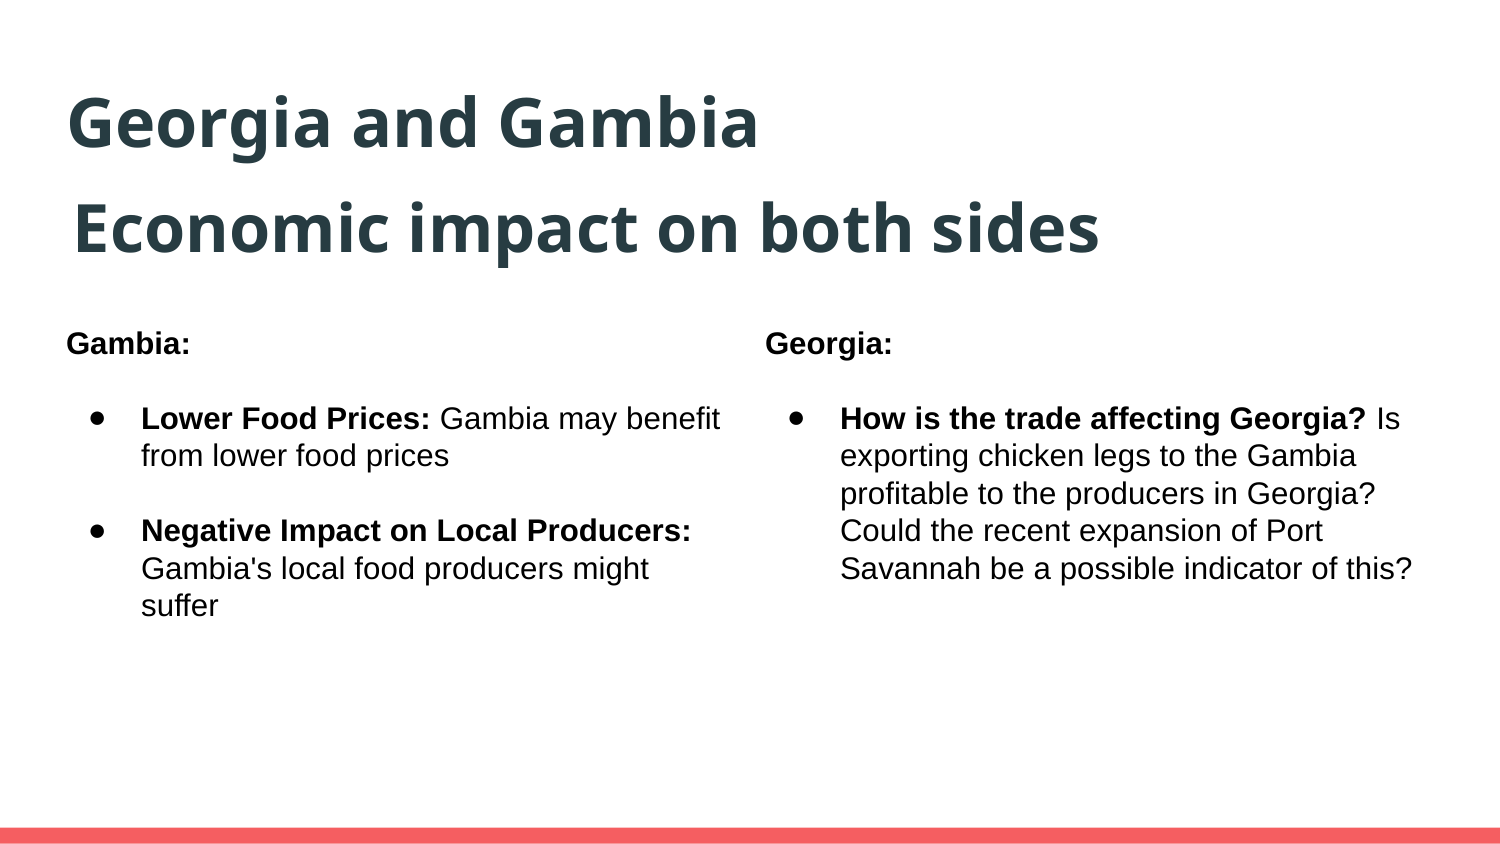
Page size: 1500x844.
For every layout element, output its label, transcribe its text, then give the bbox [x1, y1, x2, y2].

list Economic impact on both sides [57, 158, 1456, 720]
title Georgia and Gambia [51, 64, 1449, 167]
text_box Gambia: Lower Food Prices: Gambia may benefit from lower food prices Negative Impact on Local Producers: Gambia's local food producers might suffer [51, 308, 750, 638]
text_box Georgia: How is the trade affecting Georgia? Is exporting chicken legs to the Gambia profitable to the producers in Georgia? Could the recent expansion of Port Savannah be a possible indicator of this? [749, 308, 1449, 601]
